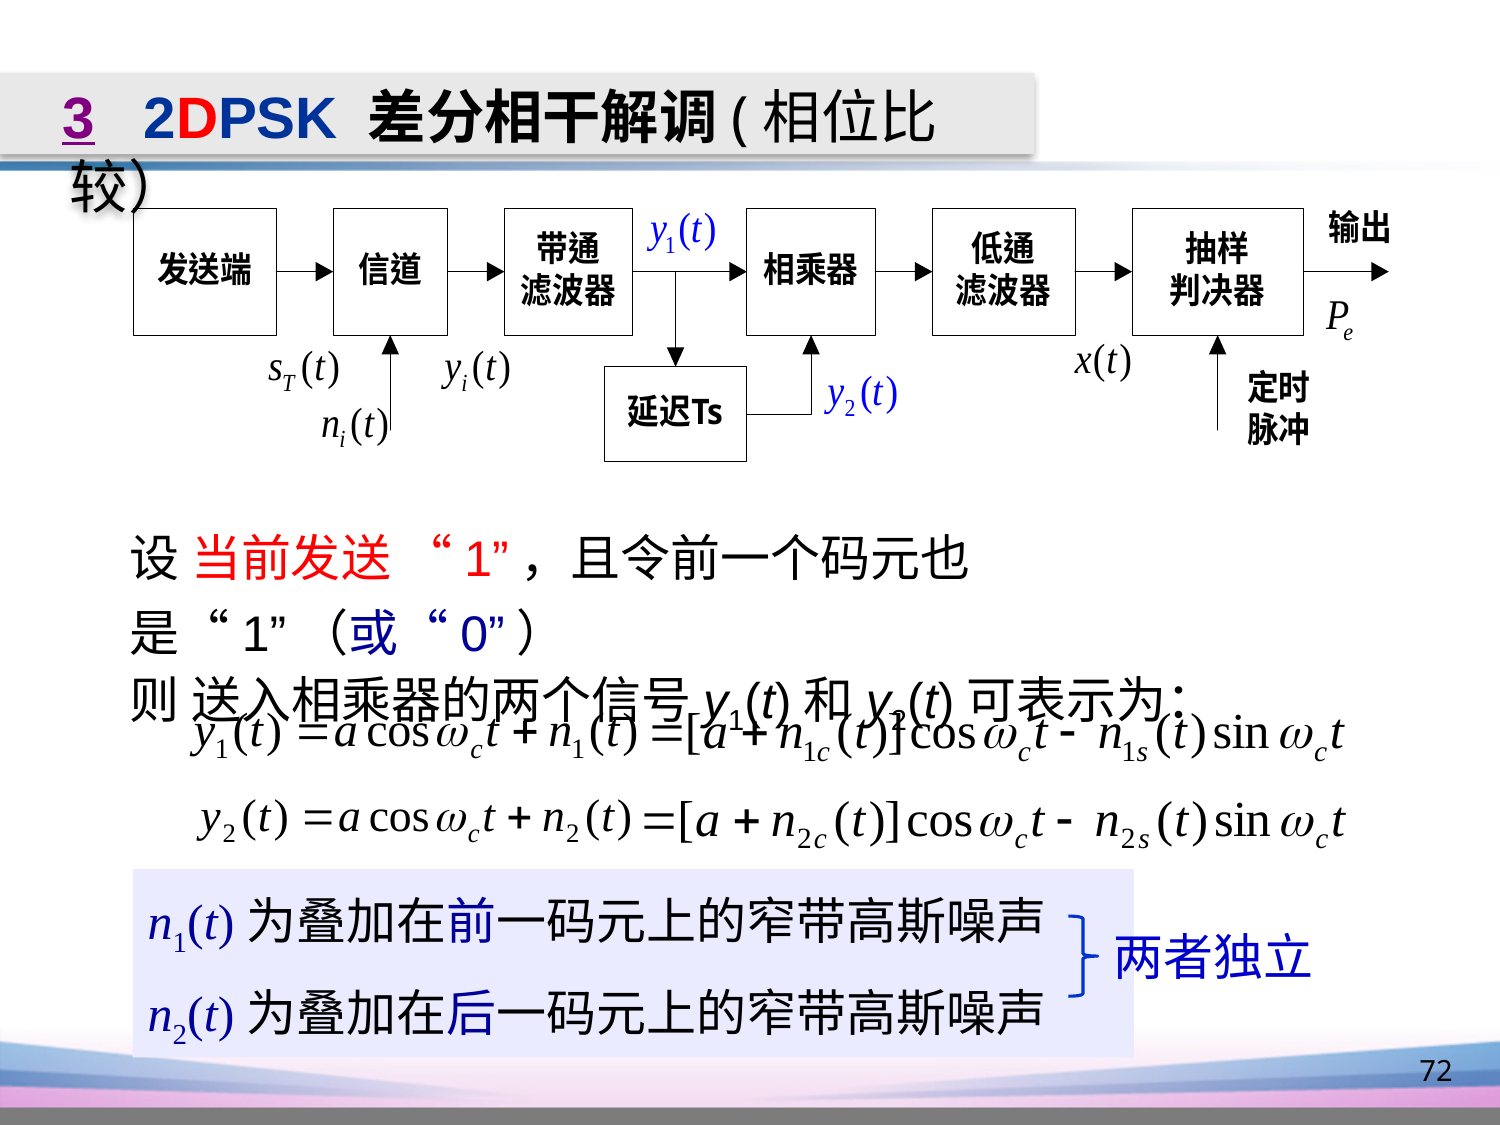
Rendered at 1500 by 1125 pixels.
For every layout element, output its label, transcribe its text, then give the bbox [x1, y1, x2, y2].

picture [0, 455, 1500, 1125]
text_box 3 2DPSK 差分相干解调(相位比较） [0, 72, 1035, 155]
text_box 两者独立 [1052, 905, 1378, 993]
text_box [1068, 916, 1098, 997]
slide_number 72 [1154, 1023, 1468, 1100]
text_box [181, 697, 1356, 775]
text_box n1(t)为叠加在前一码元上的窄带高斯噪声 n2(t)为叠加在后一码元上的窄带高斯噪声 [132, 868, 1134, 1058]
picture [0, 0, 1500, 454]
text_box 设 当前发送 “1”，且令前一个码元也是“1”（或“0”） 则 送入相乘器的两个信号y1(t)和y2(t)可表示为： [115, 504, 1363, 744]
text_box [129, 153, 1393, 498]
picture [0, 155, 129, 454]
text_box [188, 785, 1356, 862]
